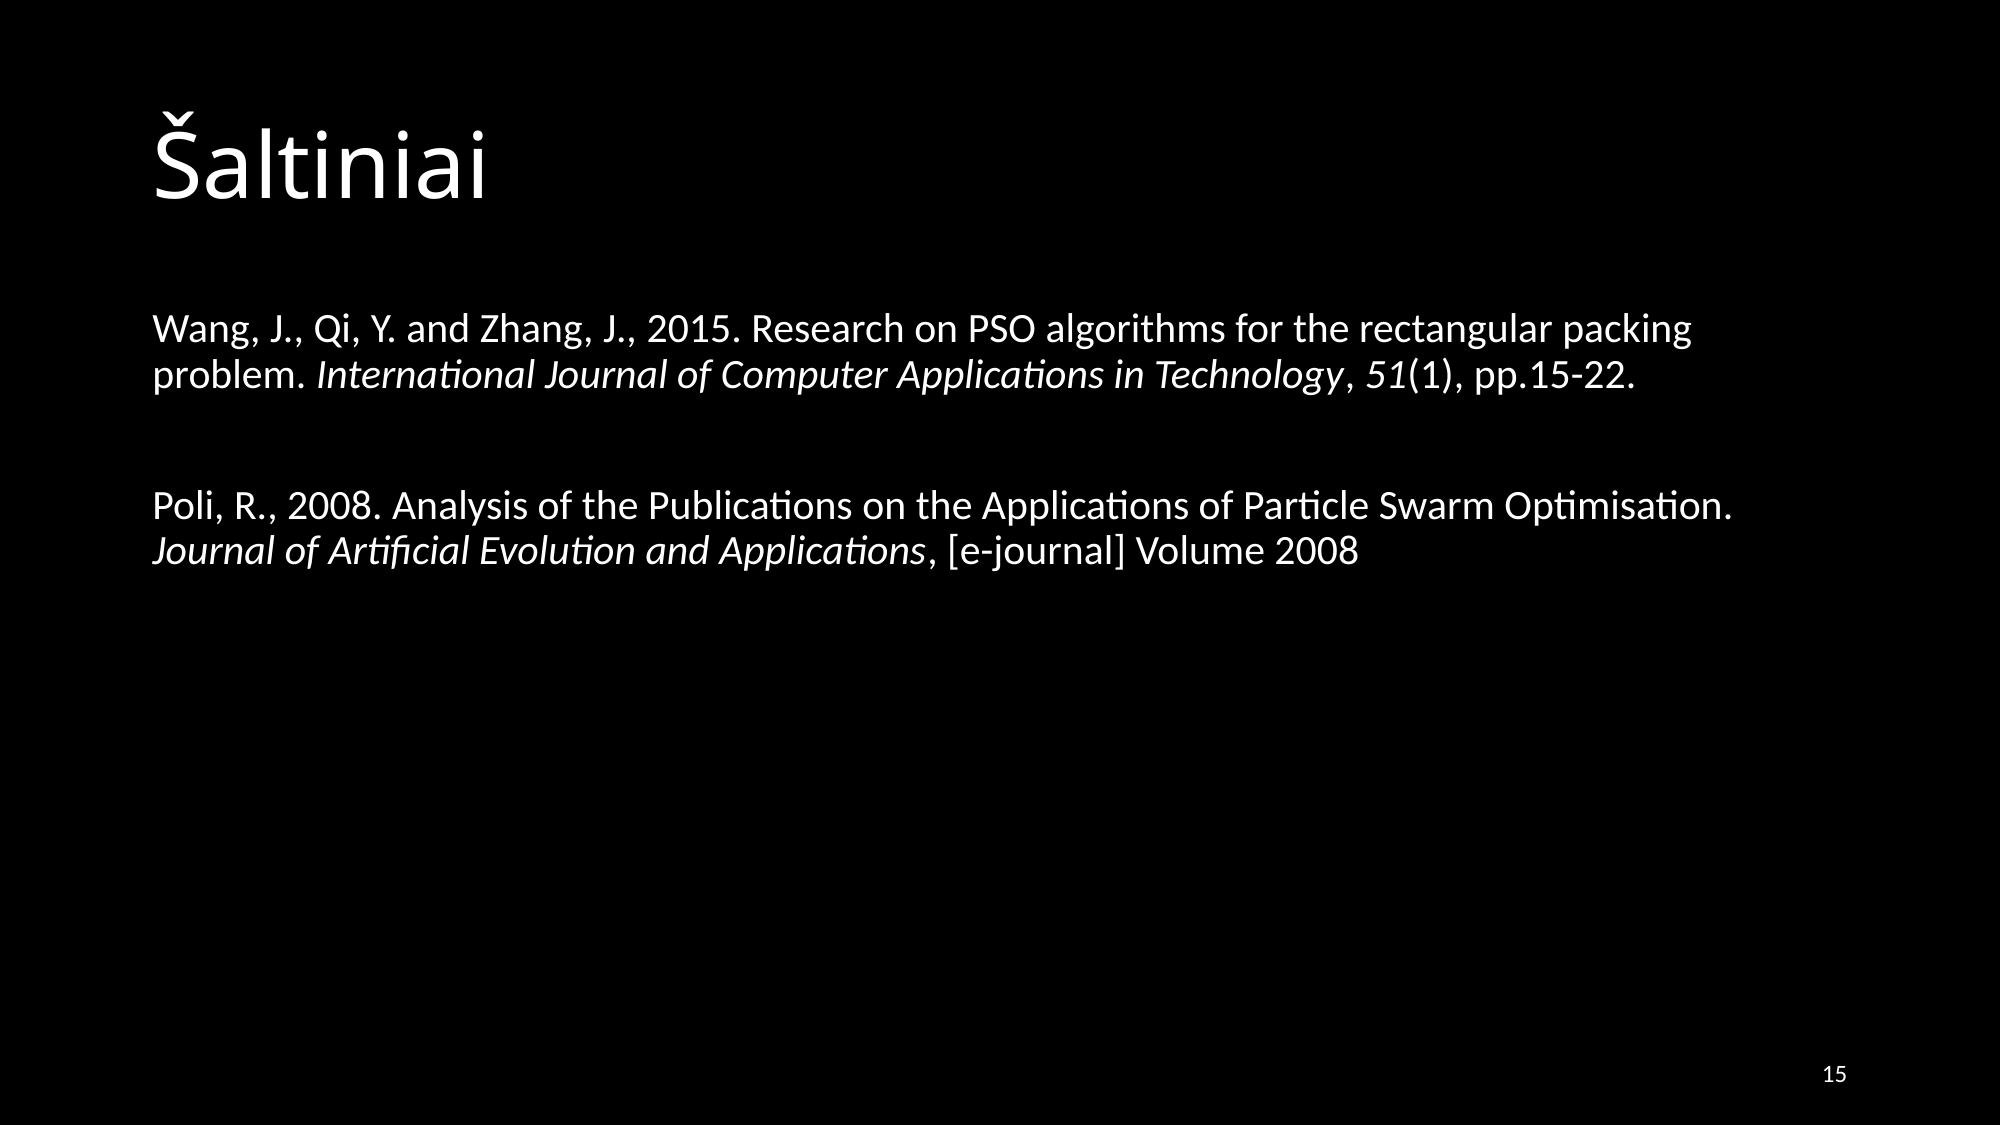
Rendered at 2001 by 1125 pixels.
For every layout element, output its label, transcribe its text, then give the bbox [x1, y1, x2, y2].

title Šaltiniai [137, 59, 1863, 278]
list Wang, J., Qi, Y. and Zhang, J., 2015. Research on PSO algorithms for the rectangular packing problem. International Journal of Computer Applications in Technology, 51(1), pp.15-22. Poli, R., 2008. Analysis of the Publications on the Applications of Particle Swarm Optimisation. Journal of Artificial Evolution and Applications, [e-journal] Volume 2008 [137, 299, 1863, 1014]
slide_number 15 [1412, 1042, 1863, 1103]
